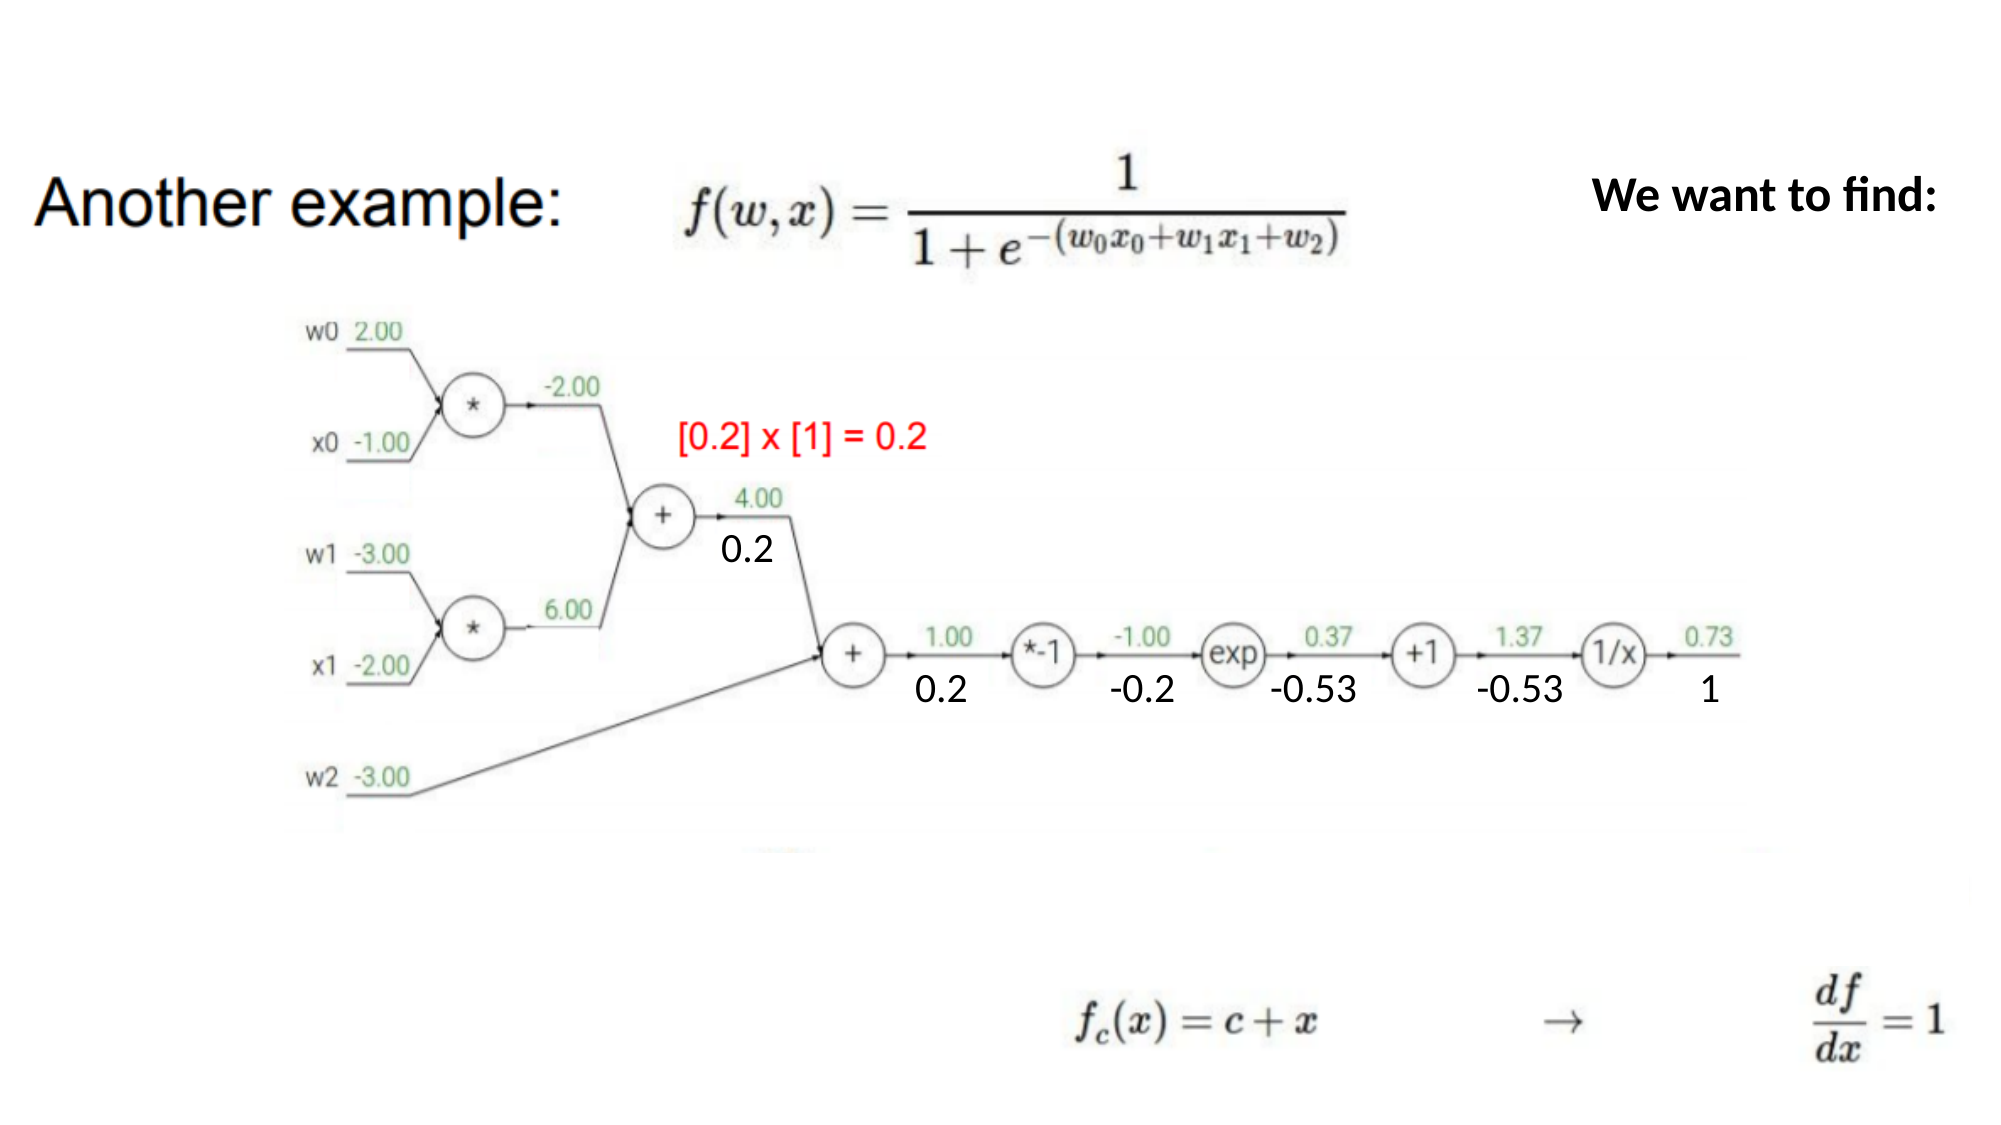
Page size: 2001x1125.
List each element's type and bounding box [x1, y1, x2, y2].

picture [3, 128, 2000, 1099]
